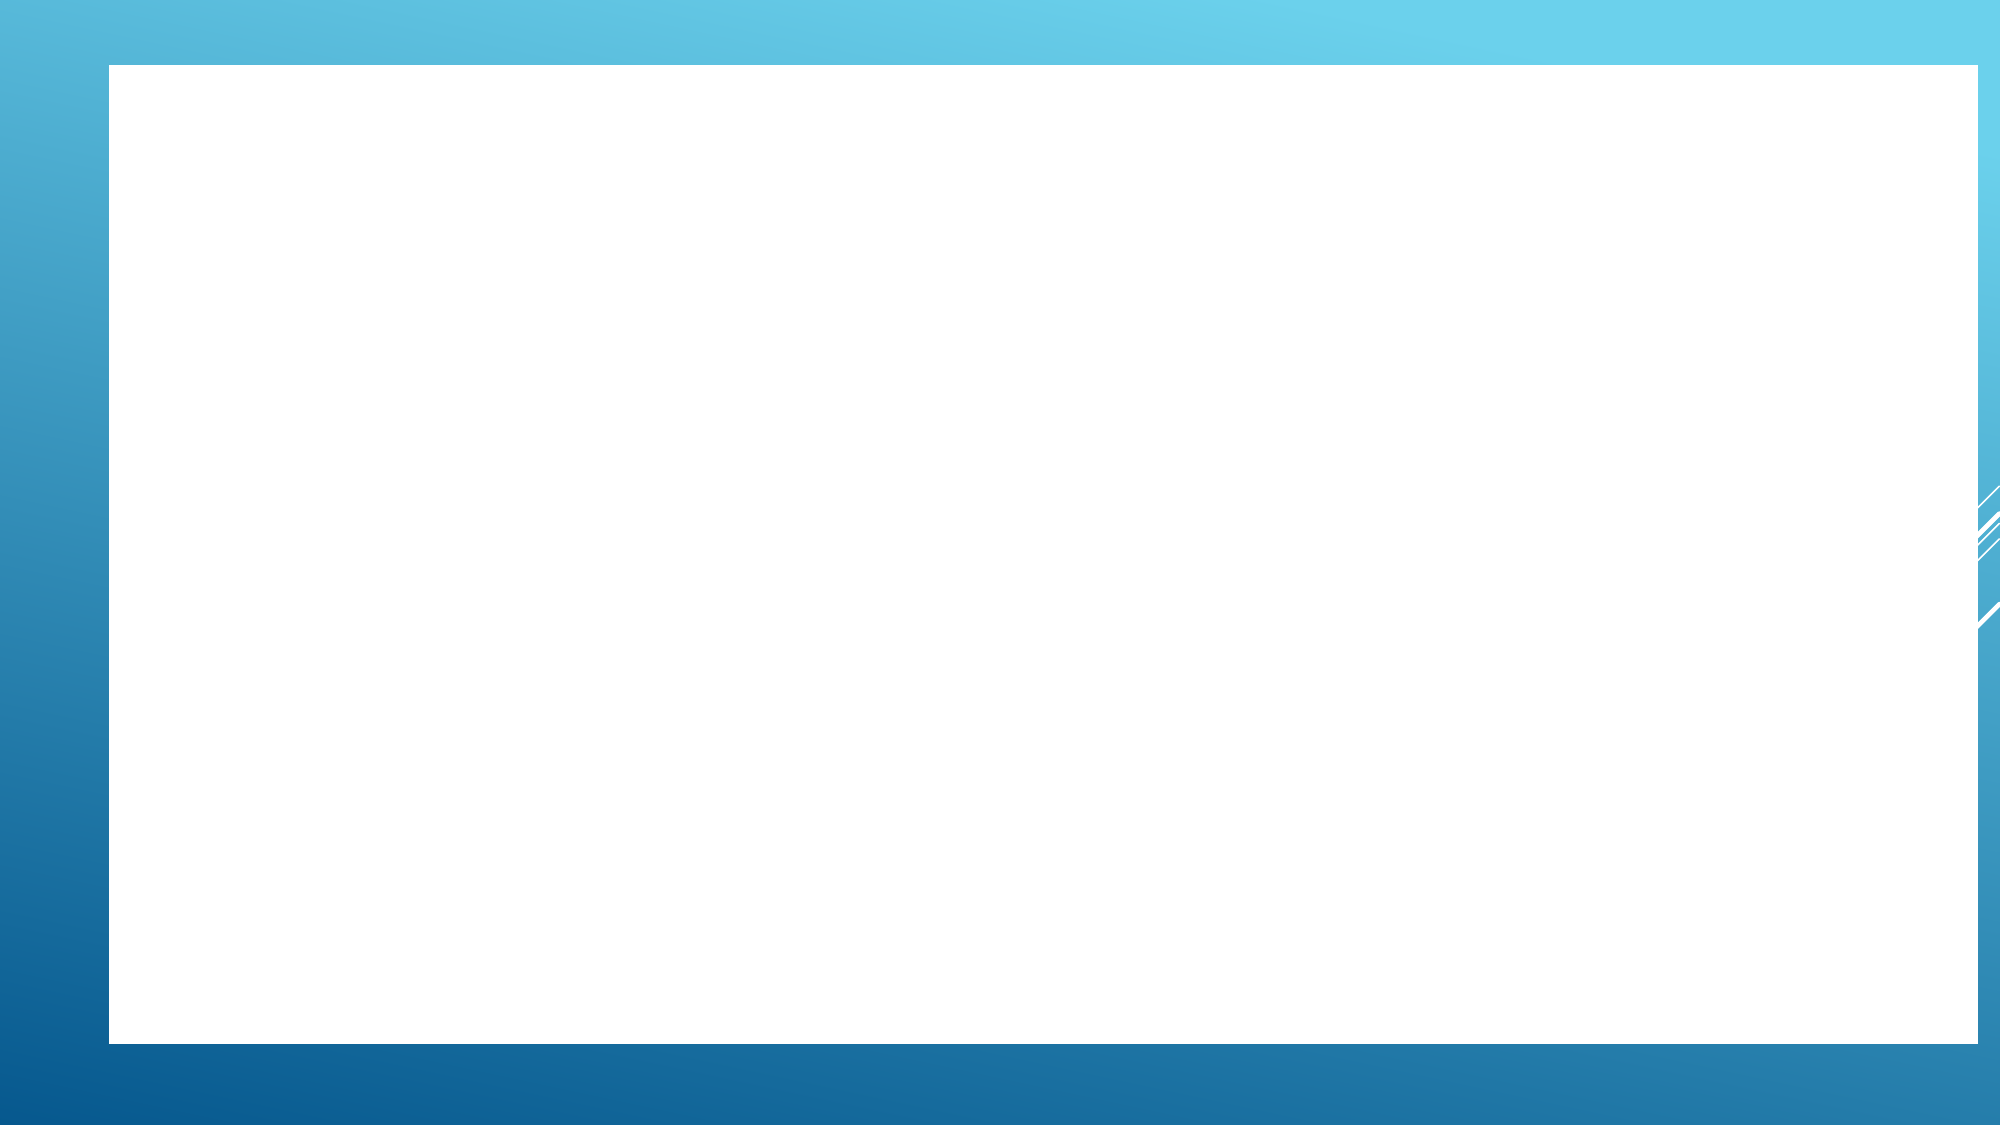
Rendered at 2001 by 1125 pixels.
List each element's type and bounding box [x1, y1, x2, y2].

text_box [108, 64, 1980, 1045]
